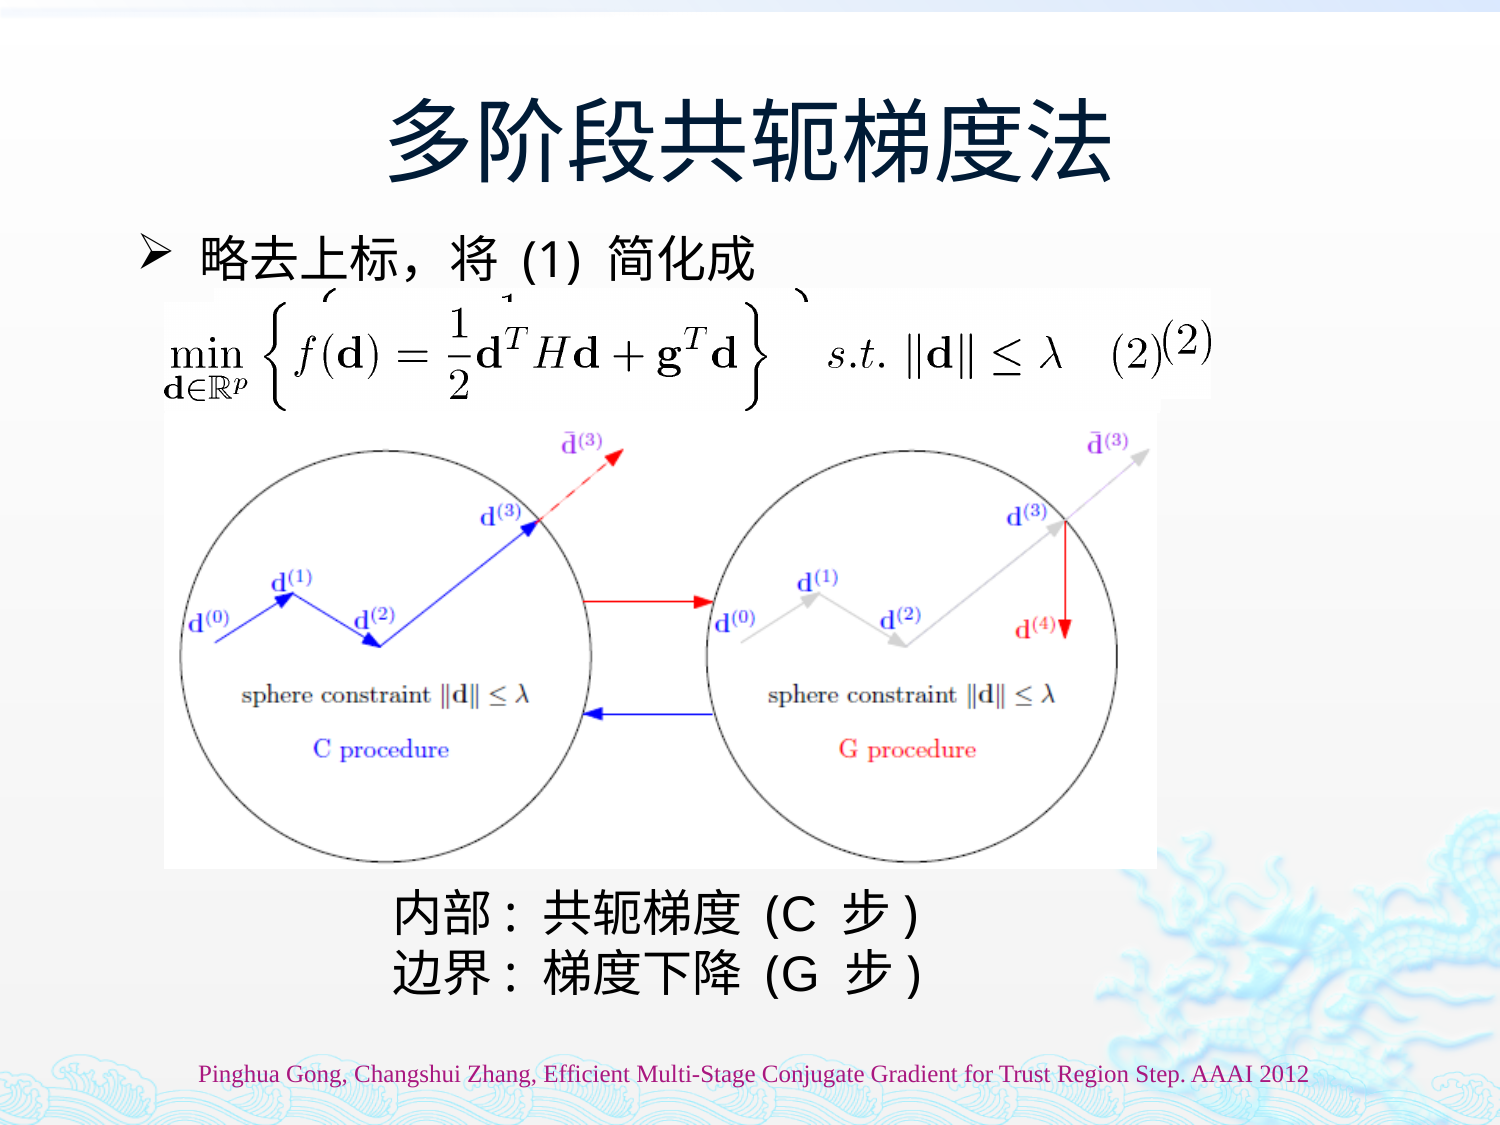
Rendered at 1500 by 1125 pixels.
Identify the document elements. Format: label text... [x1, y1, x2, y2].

text_box 内部: 共轭梯度 (C 步) 边界: 梯度下降 (G 步) [377, 873, 979, 1009]
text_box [162, 297, 1164, 414]
text_box 略去上标，将 (1) 简化成 [121, 219, 1306, 295]
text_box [212, 283, 1214, 400]
footer Pinghua Gong, Changshui Zhang, Efficient Multi-Stage Conjugate Gradient for Trust Region Step. AAAI 2012 [121, 1042, 1388, 1103]
picture [163, 414, 1157, 869]
title 多阶段共轭梯度法 [75, 45, 1425, 233]
